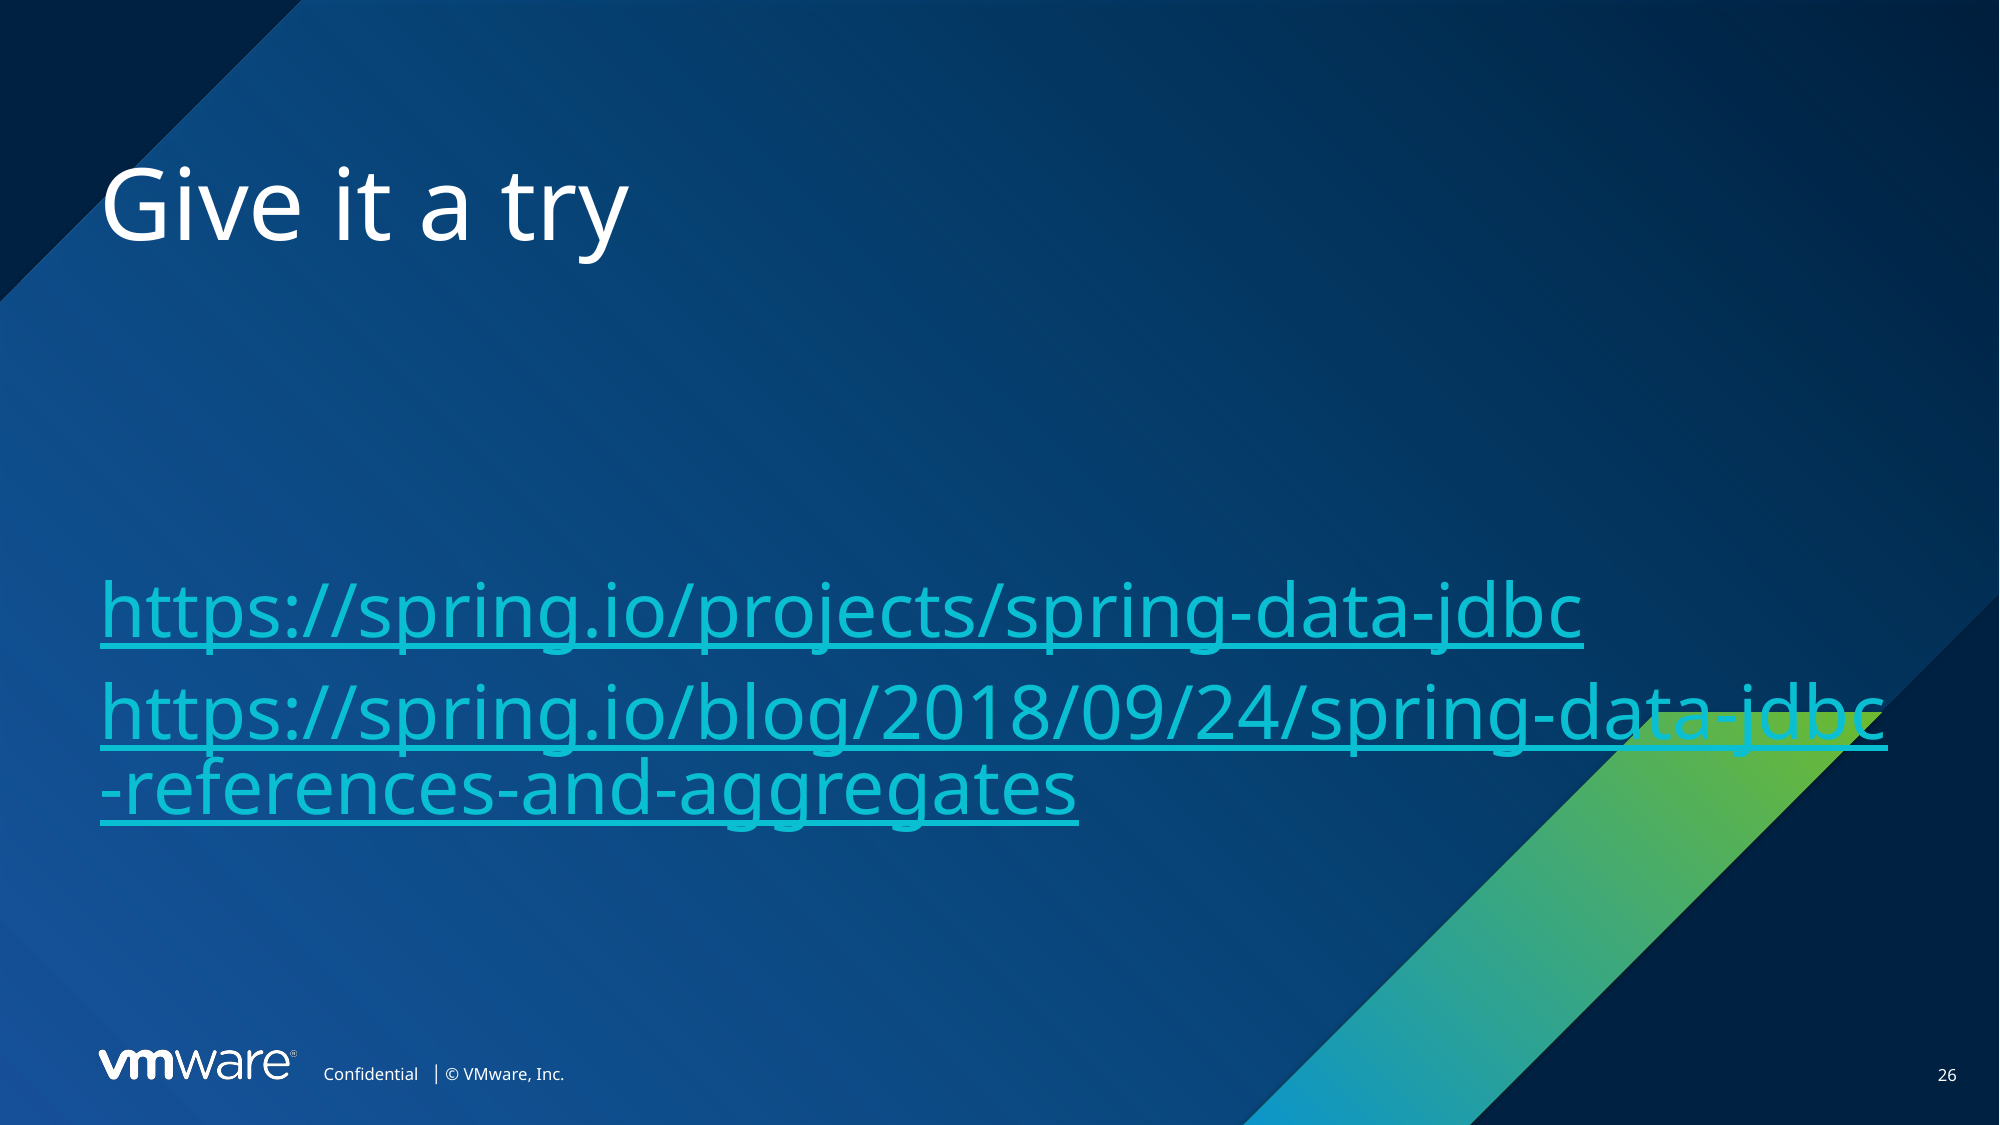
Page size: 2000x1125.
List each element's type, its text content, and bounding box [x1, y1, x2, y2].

list https://spring.io/projects/spring-data-jdbc https://spring.io/blog/2018/09/24/spring-data-jdbc-references-and-aggregates [99, 562, 1900, 938]
title Give it a try [99, 153, 1900, 412]
picture [68, 1019, 321, 1111]
